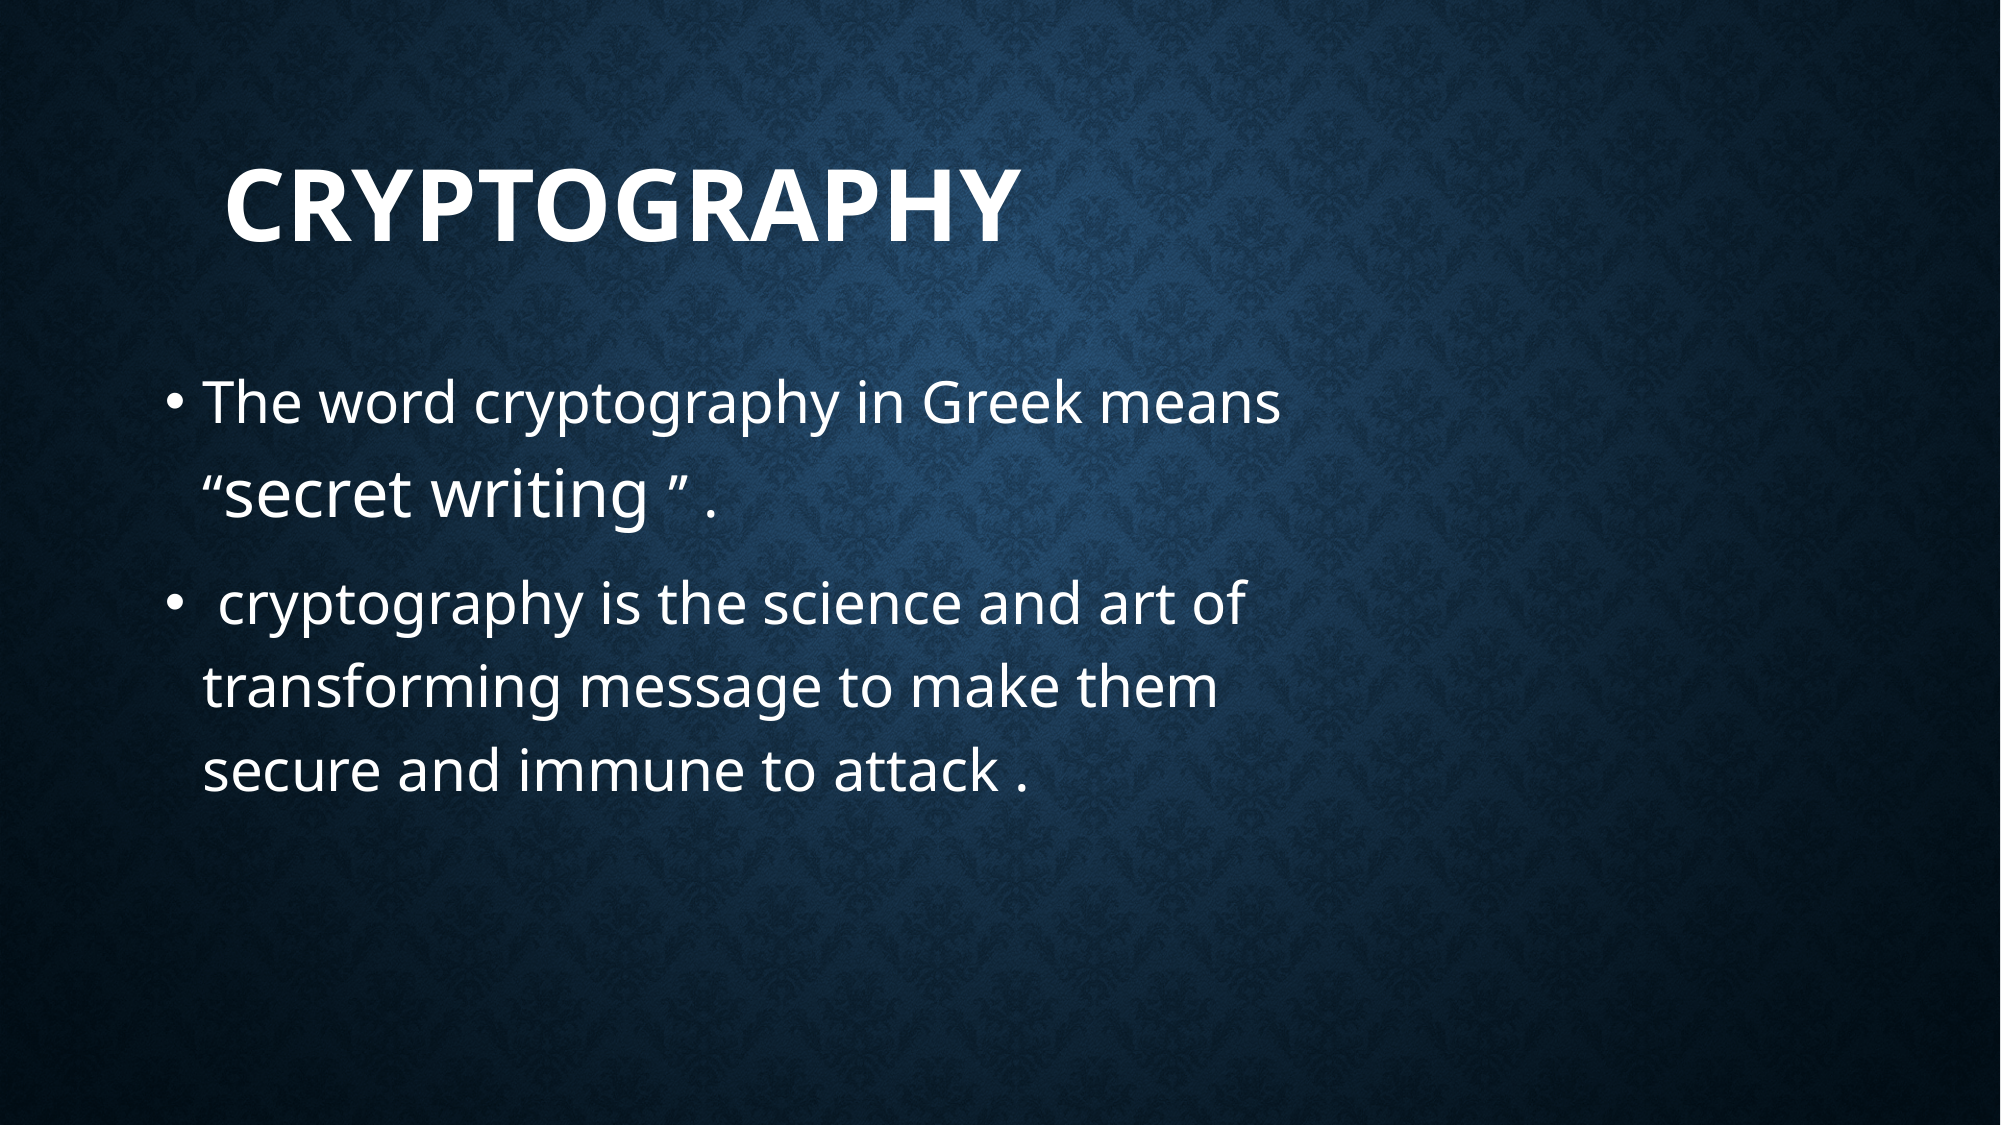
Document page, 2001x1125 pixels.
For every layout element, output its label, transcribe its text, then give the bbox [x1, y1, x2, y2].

title Cryptography [149, 99, 1121, 318]
list The word cryptography in Greek means “secret writing ’’ . cryptography is the science and art of transforming message to make them secure and immune to attack . [149, 343, 1398, 950]
